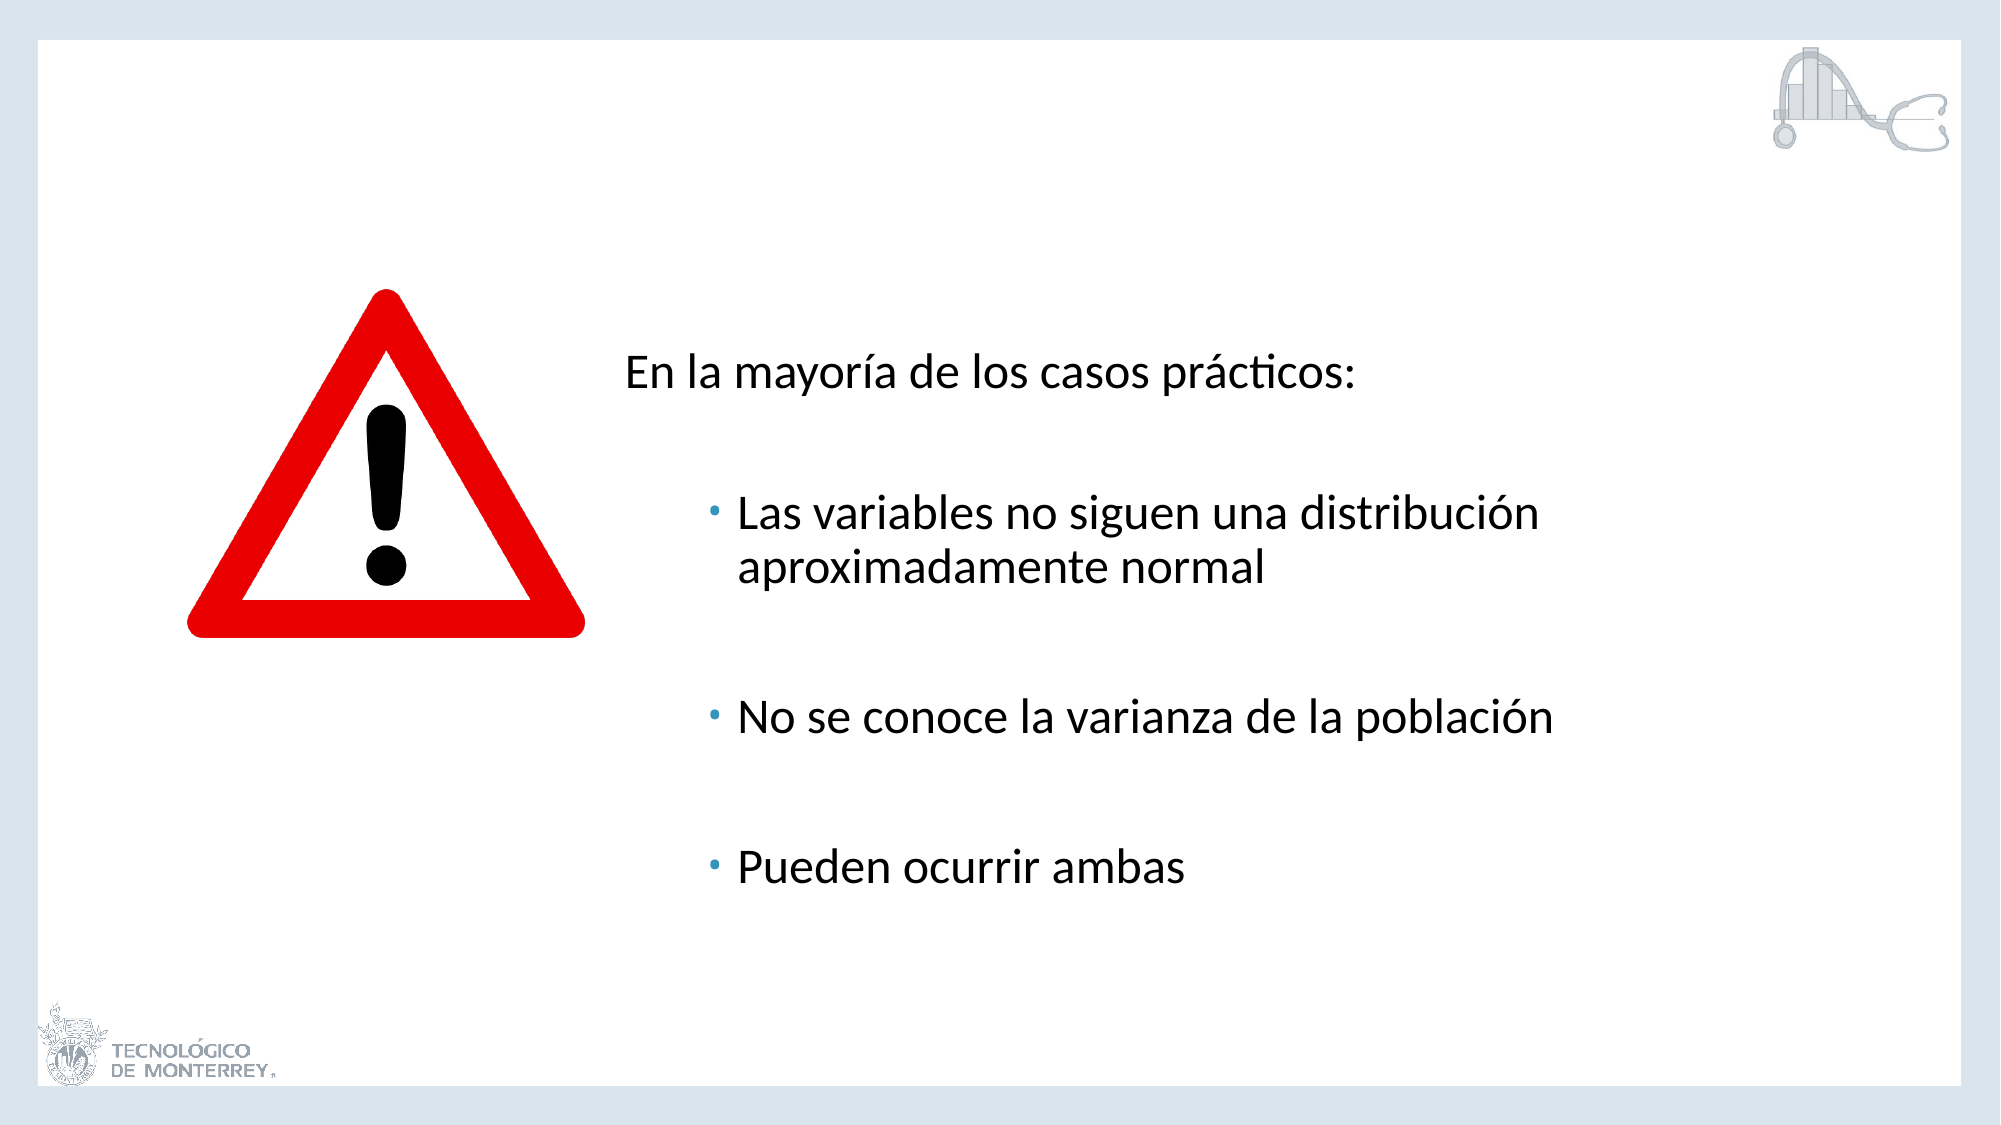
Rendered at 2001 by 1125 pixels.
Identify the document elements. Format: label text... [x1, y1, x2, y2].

picture [187, 288, 585, 638]
list En la mayoría de los casos prácticos: Las variables no siguen una distribución aproximadamente normal No se conoce la varianza de la población Pueden ocurrir ambas [602, 337, 1807, 1000]
